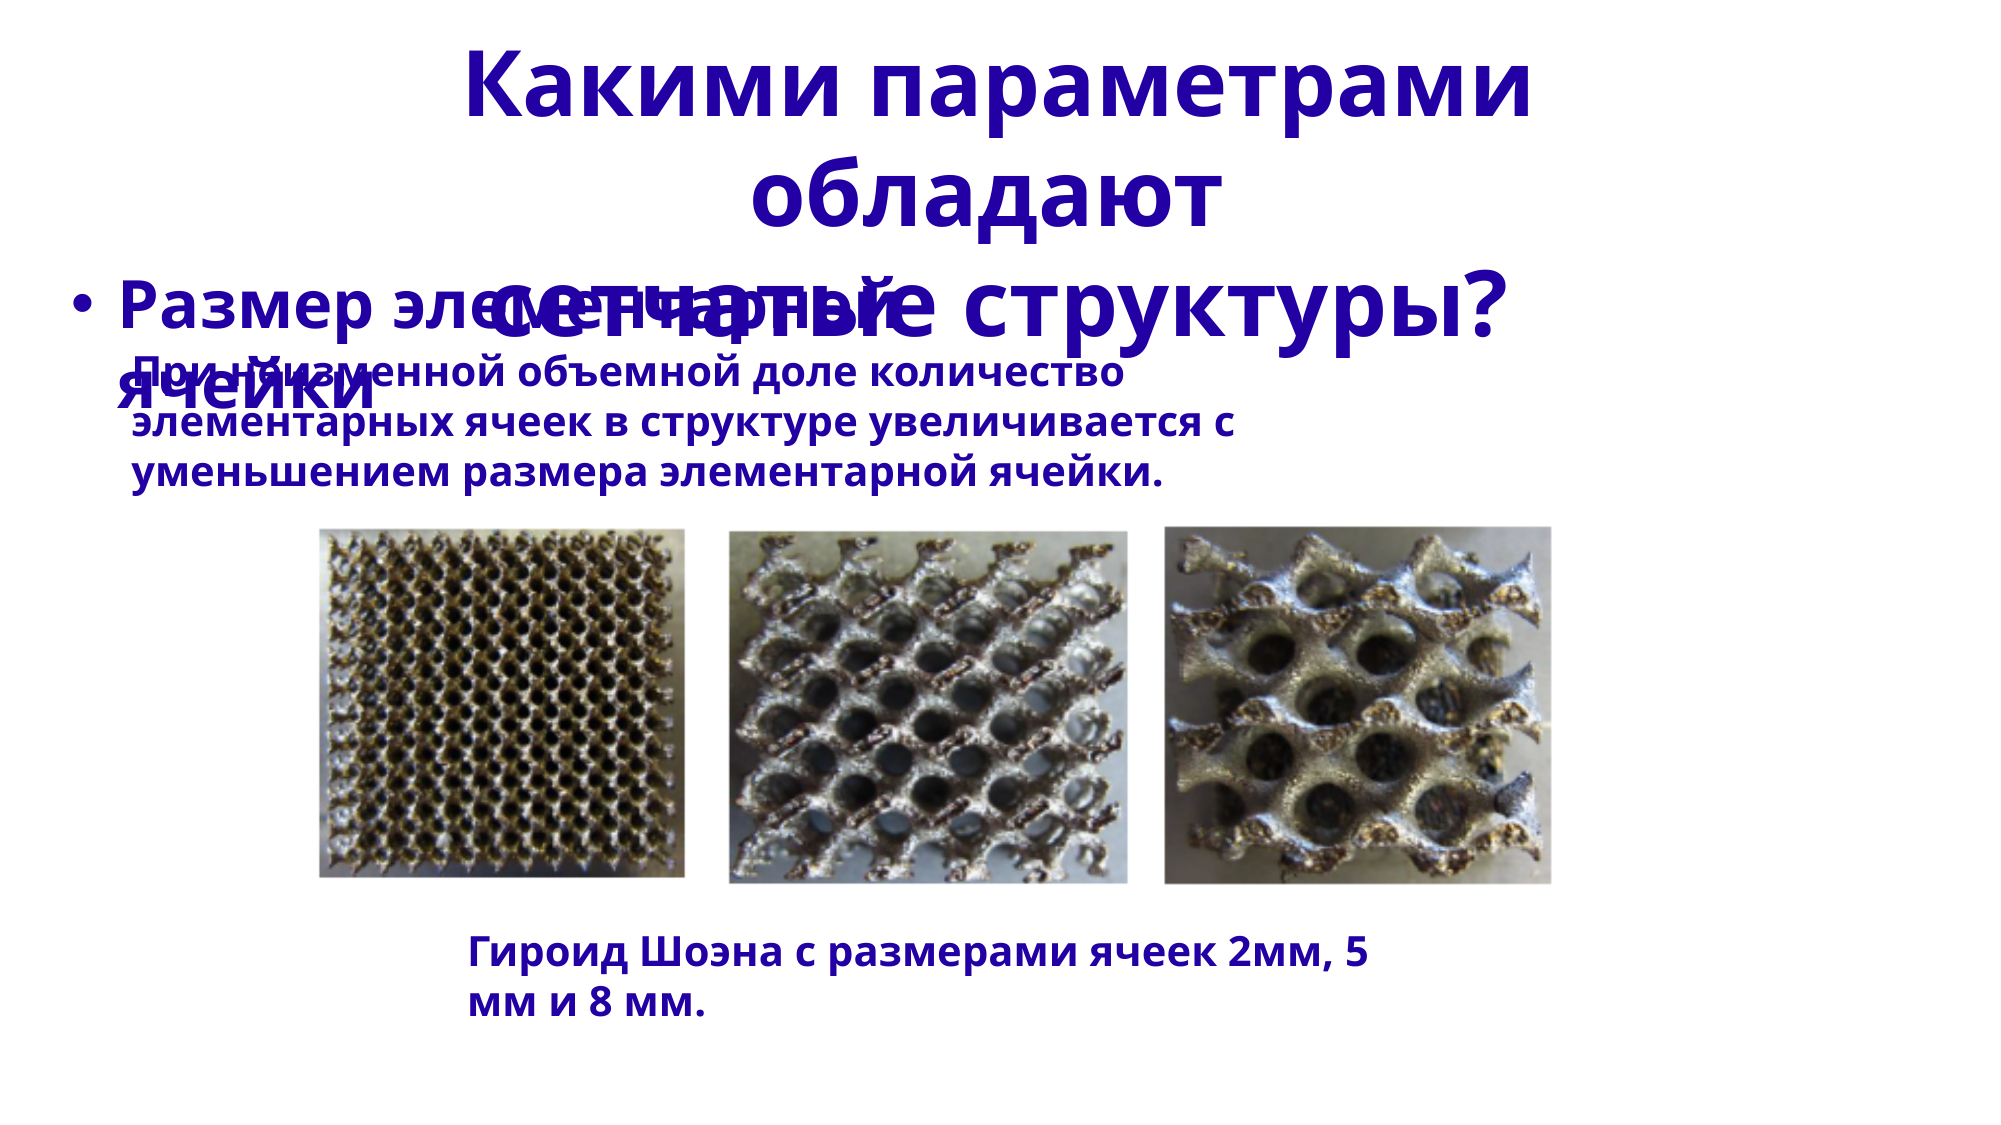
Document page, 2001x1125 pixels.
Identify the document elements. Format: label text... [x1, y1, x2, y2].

picture [1159, 521, 1558, 895]
text_box Размер элементарной ячейки [56, 254, 999, 430]
text_box Какими параметрами обладают сетчатые структуры? [372, 17, 1625, 363]
text_box При неизменной объемной доле количество элементарных ячеек в структуре увеличивается с уменьшением размера элементарной ячейки. [116, 337, 1344, 503]
picture [308, 521, 699, 891]
text_box Гироид Шоэна с размерами ячеек 2мм, 5 мм и 8 мм. [452, 917, 1406, 1033]
picture [719, 521, 1139, 895]
